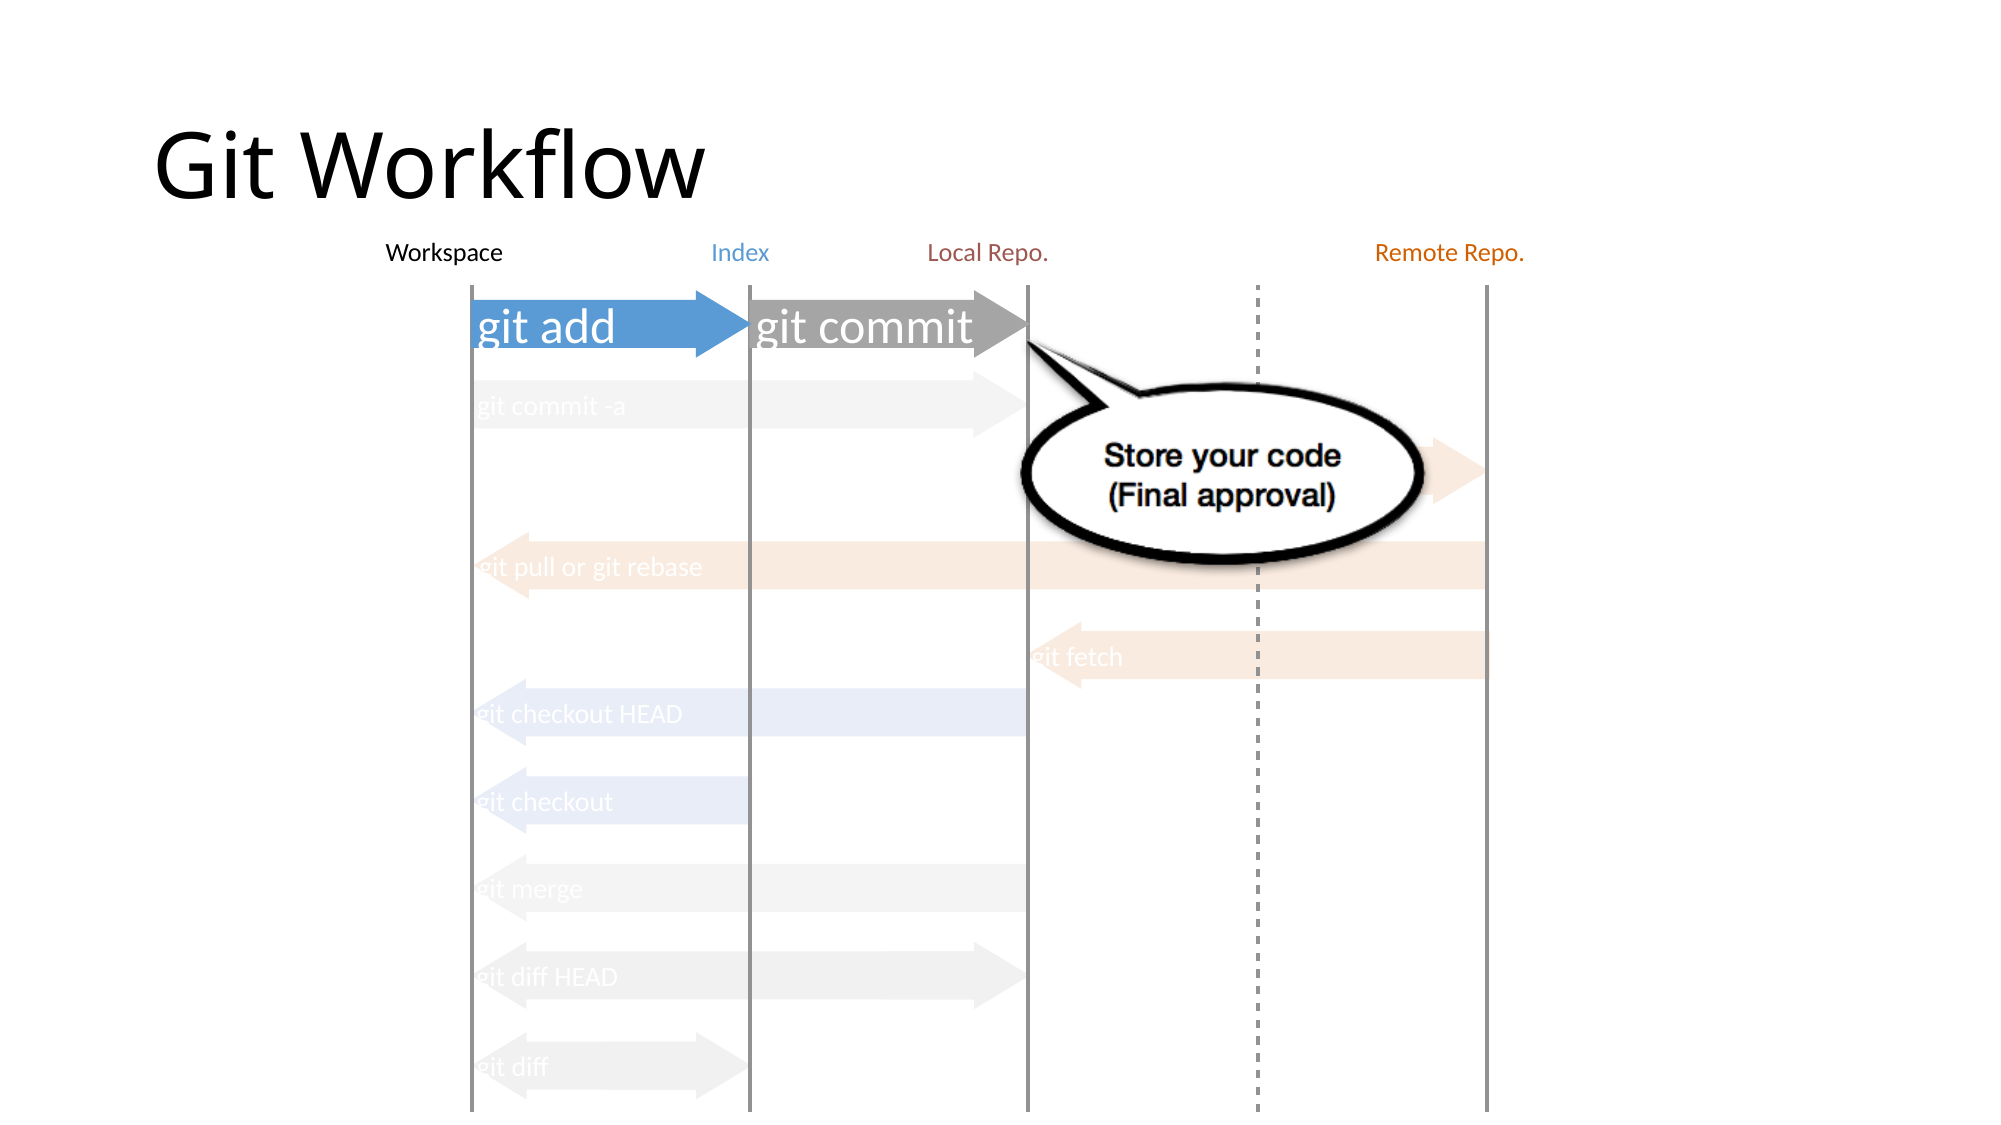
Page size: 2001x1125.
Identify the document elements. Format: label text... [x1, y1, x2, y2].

text_box git add [471, 290, 752, 358]
text_box git commit [749, 290, 1030, 358]
text_box Index [705, 228, 776, 273]
text_box [375, 290, 1625, 1120]
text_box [470, 941, 1030, 1100]
text_box Local Repo. [921, 228, 1055, 273]
text_box Workspace [379, 228, 510, 273]
title Git Workflow [137, 59, 1863, 278]
text_box Remote Repo. [1369, 228, 1532, 273]
picture [1019, 331, 1427, 568]
